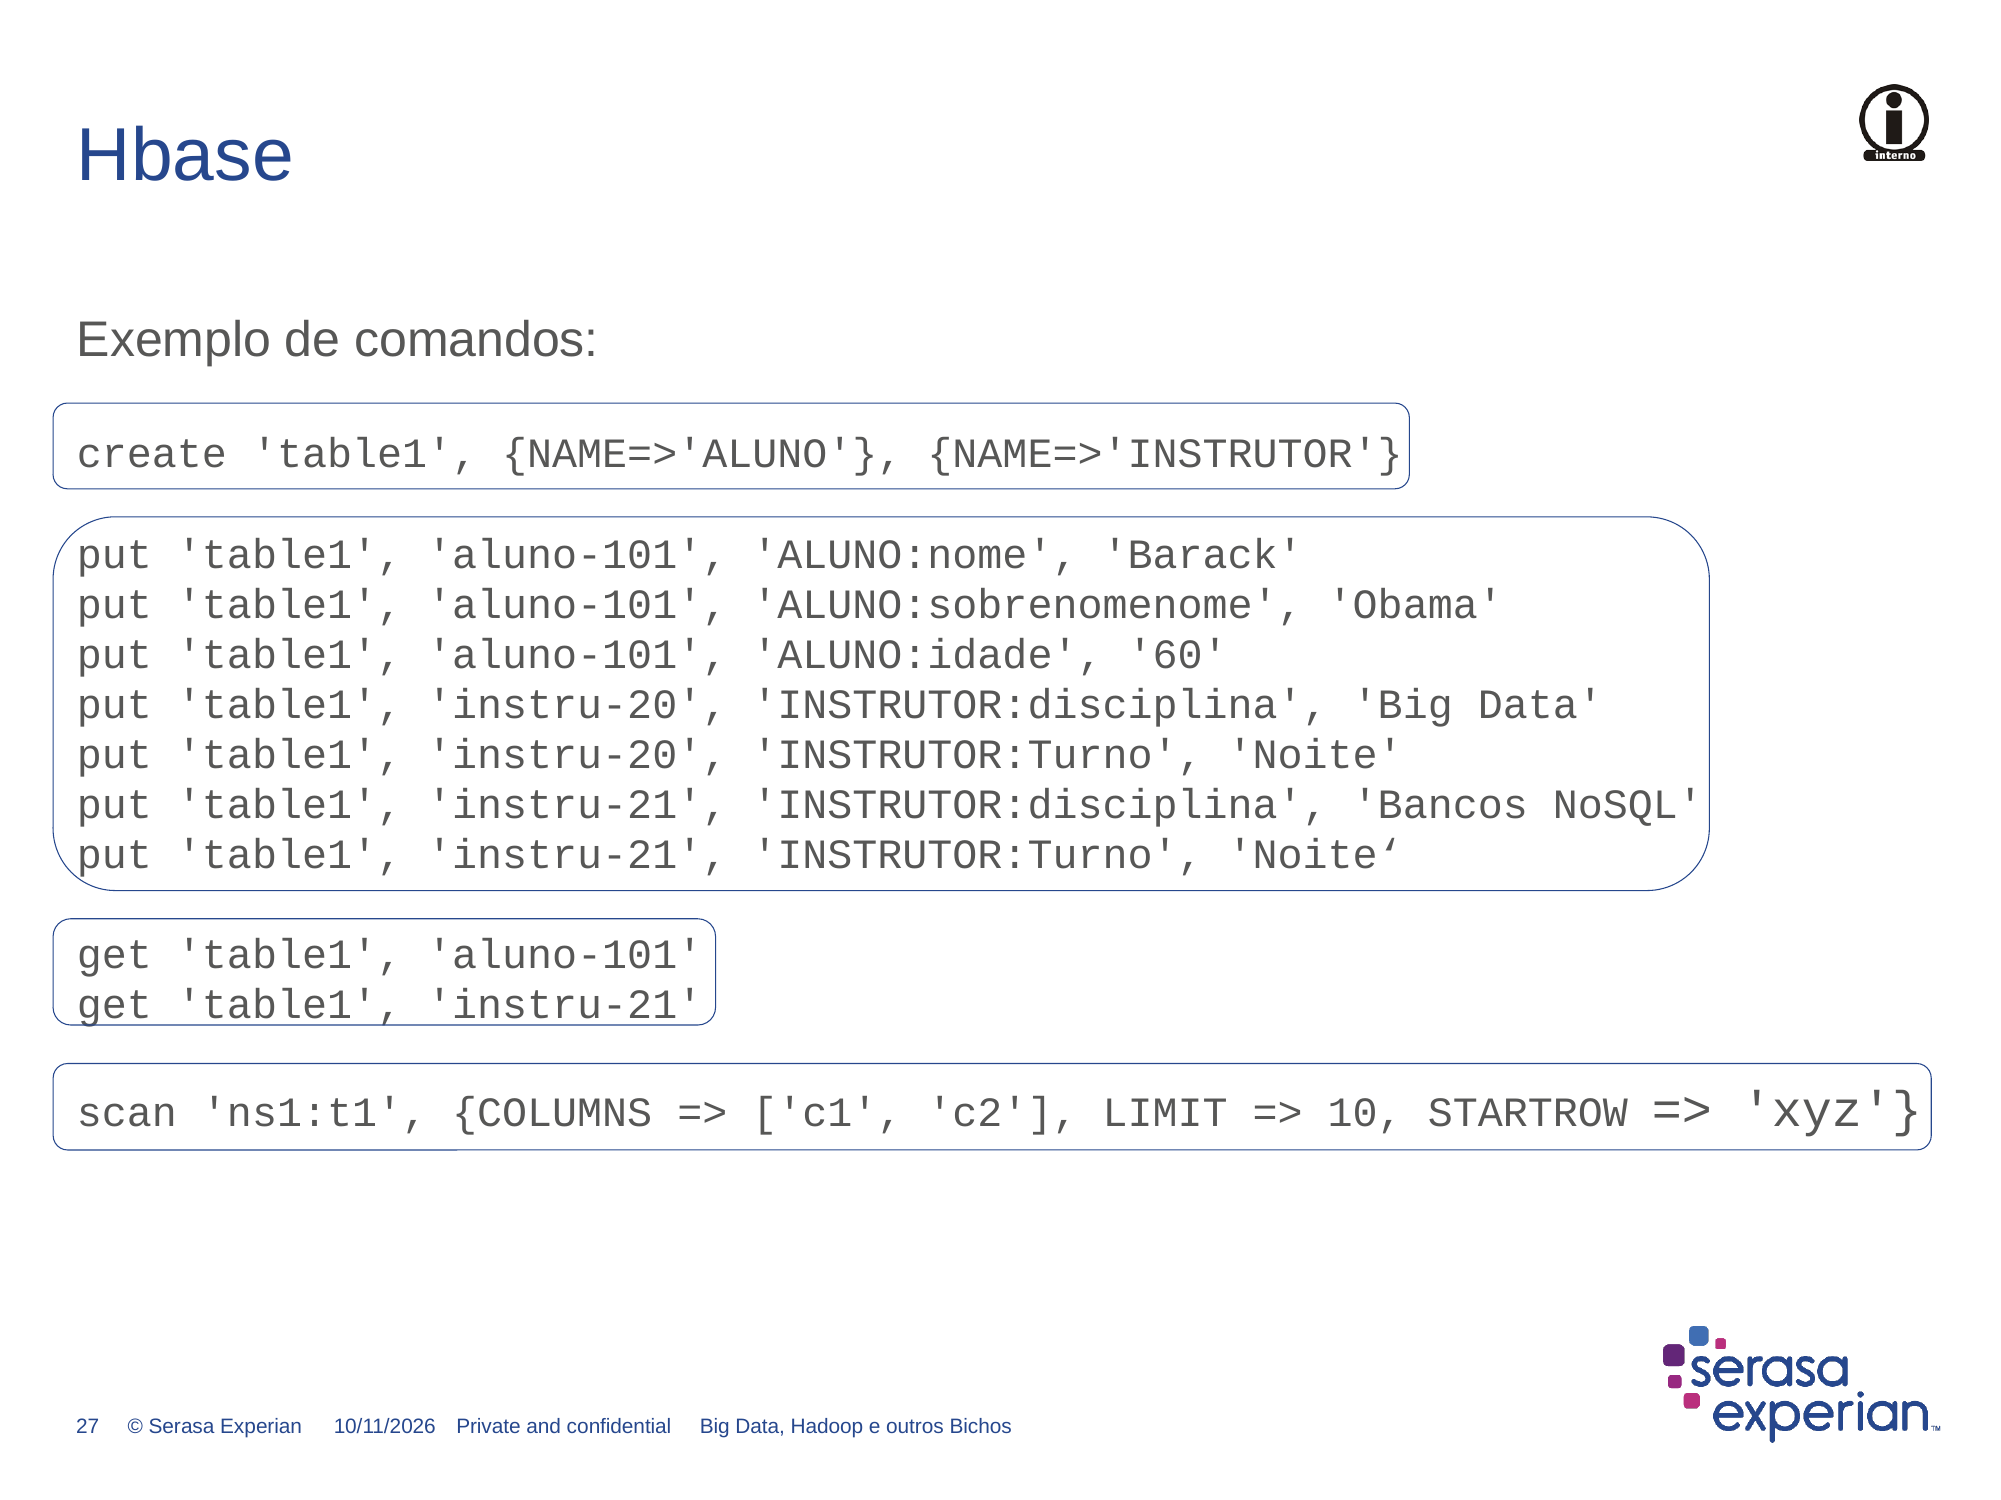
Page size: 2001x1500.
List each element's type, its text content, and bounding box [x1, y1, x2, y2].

picture [1631, 1294, 1959, 1474]
footer Private and confidential Big Data, Hadoop e outros Bichos [456, 1412, 1460, 1460]
text_box Exemplo de comandos: create 'table1', {NAME=>'ALUNO'}, {NAME=>'INSTRUTOR'} put 'table1', 'aluno-101', 'ALUNO:nome', 'Barack' put 'table1', 'aluno-101', 'ALUNO:sobrenomenome', 'Obama' put 'table1', 'aluno-101', 'ALUNO:idade', '60' put 'table1', 'instru-20', 'INSTRUTOR:disciplina', 'Big Data' put 'table1', 'instru-20', 'INSTRUTOR:Turno', 'Noite' put 'table1', 'instru-21', 'INSTRUTOR:disciplina', 'Bancos NoSQL' put 'table1', 'instru-21', 'INSTRUTOR:Turno', 'Noite‘ get 'table1', 'aluno-101' get 'table1', 'instru-21' scan 'ns1:t1', {COLUMNS => ['c1', 'c2'], LIMIT => 10, STARTROW => 'xyz'} [76, 306, 1991, 1257]
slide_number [333, 1412, 452, 1460]
picture [1859, 84, 1929, 161]
title Hbase [76, 115, 1614, 306]
text_box [51, 402, 1411, 490]
text_box [52, 1062, 1933, 1152]
text_box [51, 917, 717, 1027]
text_box [51, 515, 1711, 892]
